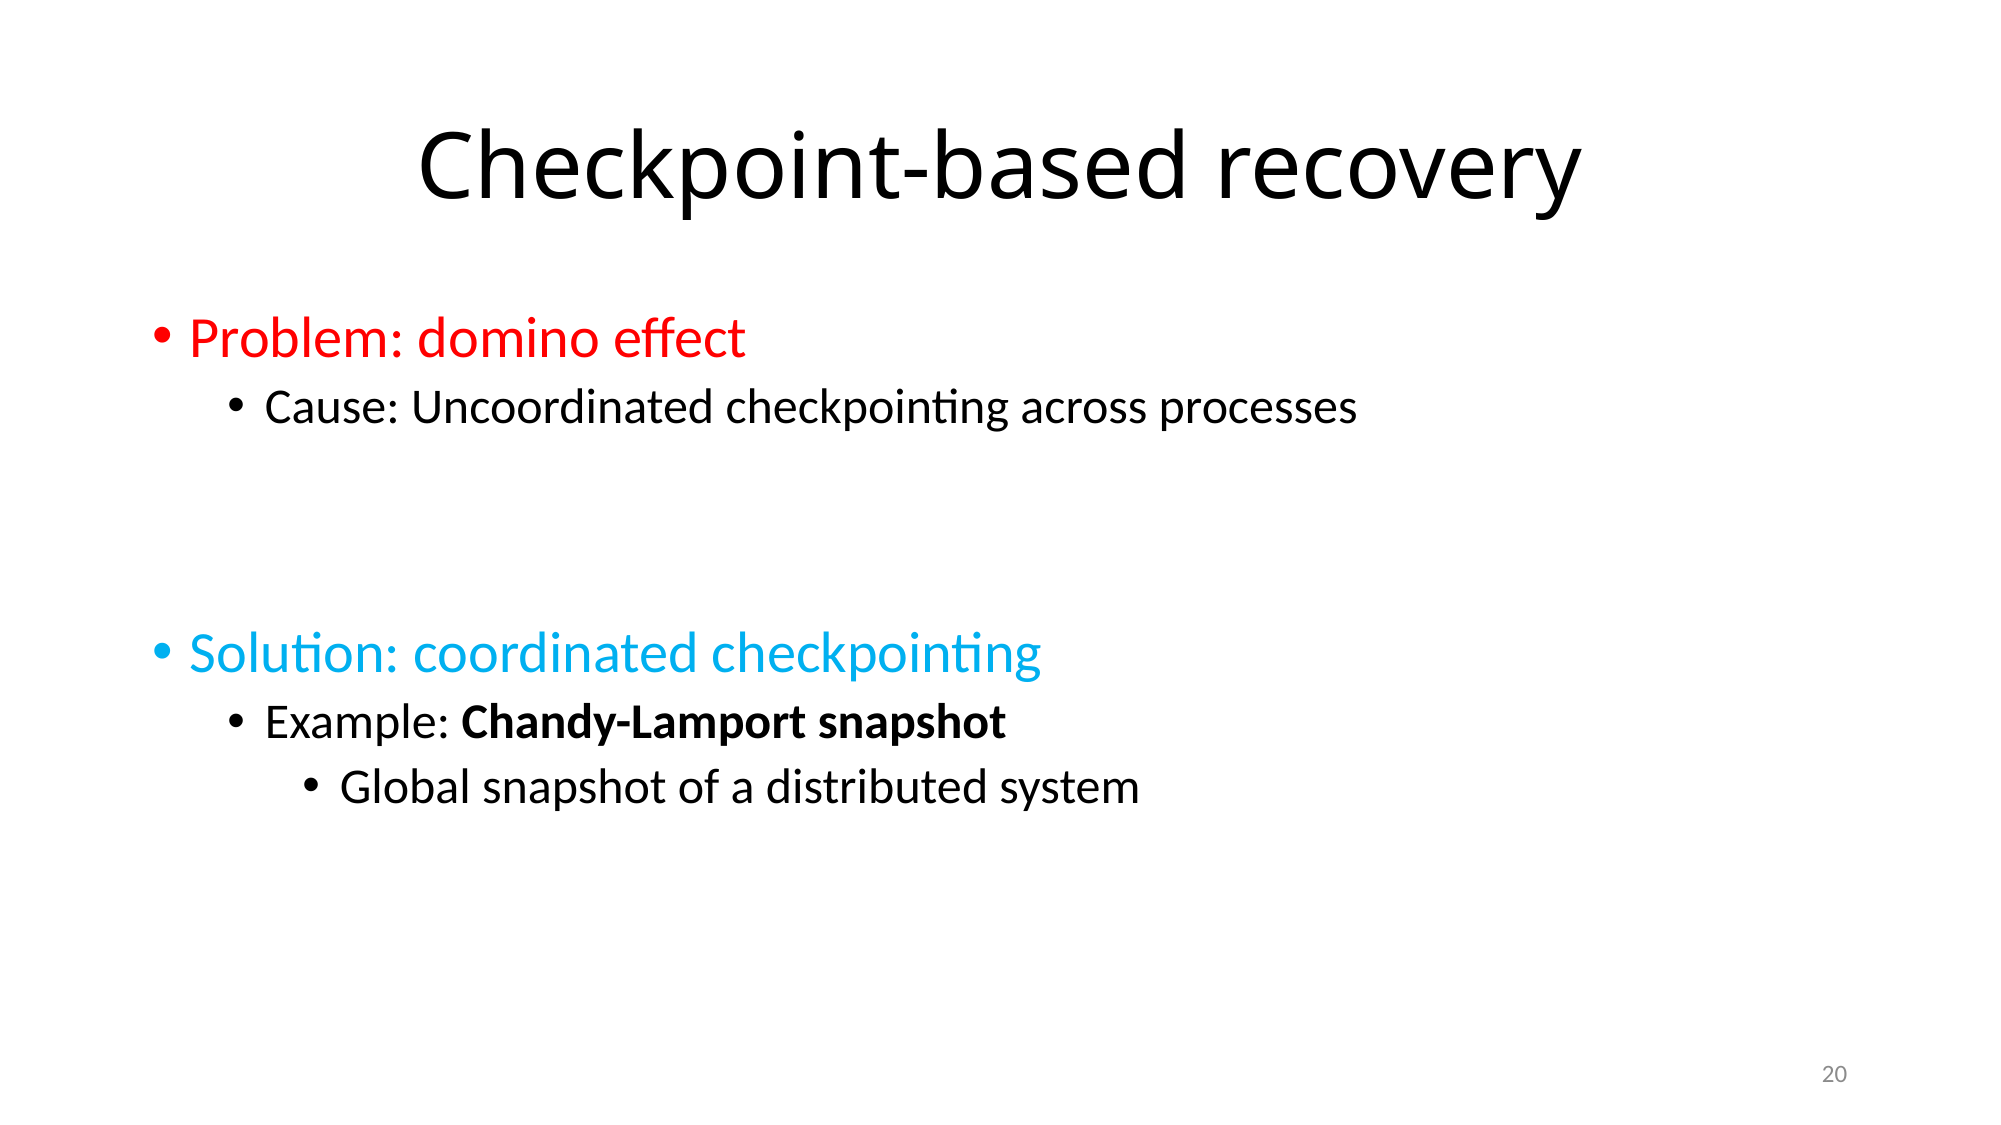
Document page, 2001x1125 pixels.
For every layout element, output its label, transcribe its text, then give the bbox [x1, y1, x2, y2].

title Checkpoint-based recovery [137, 59, 1863, 278]
list Problem: domino effect Cause: Uncoordinated checkpointing across processes Solution: coordinated checkpointing Example: Chandy-Lamport snapshot Global snapshot of a distributed system [137, 299, 1863, 1014]
slide_number 20 [1412, 1042, 1863, 1103]
